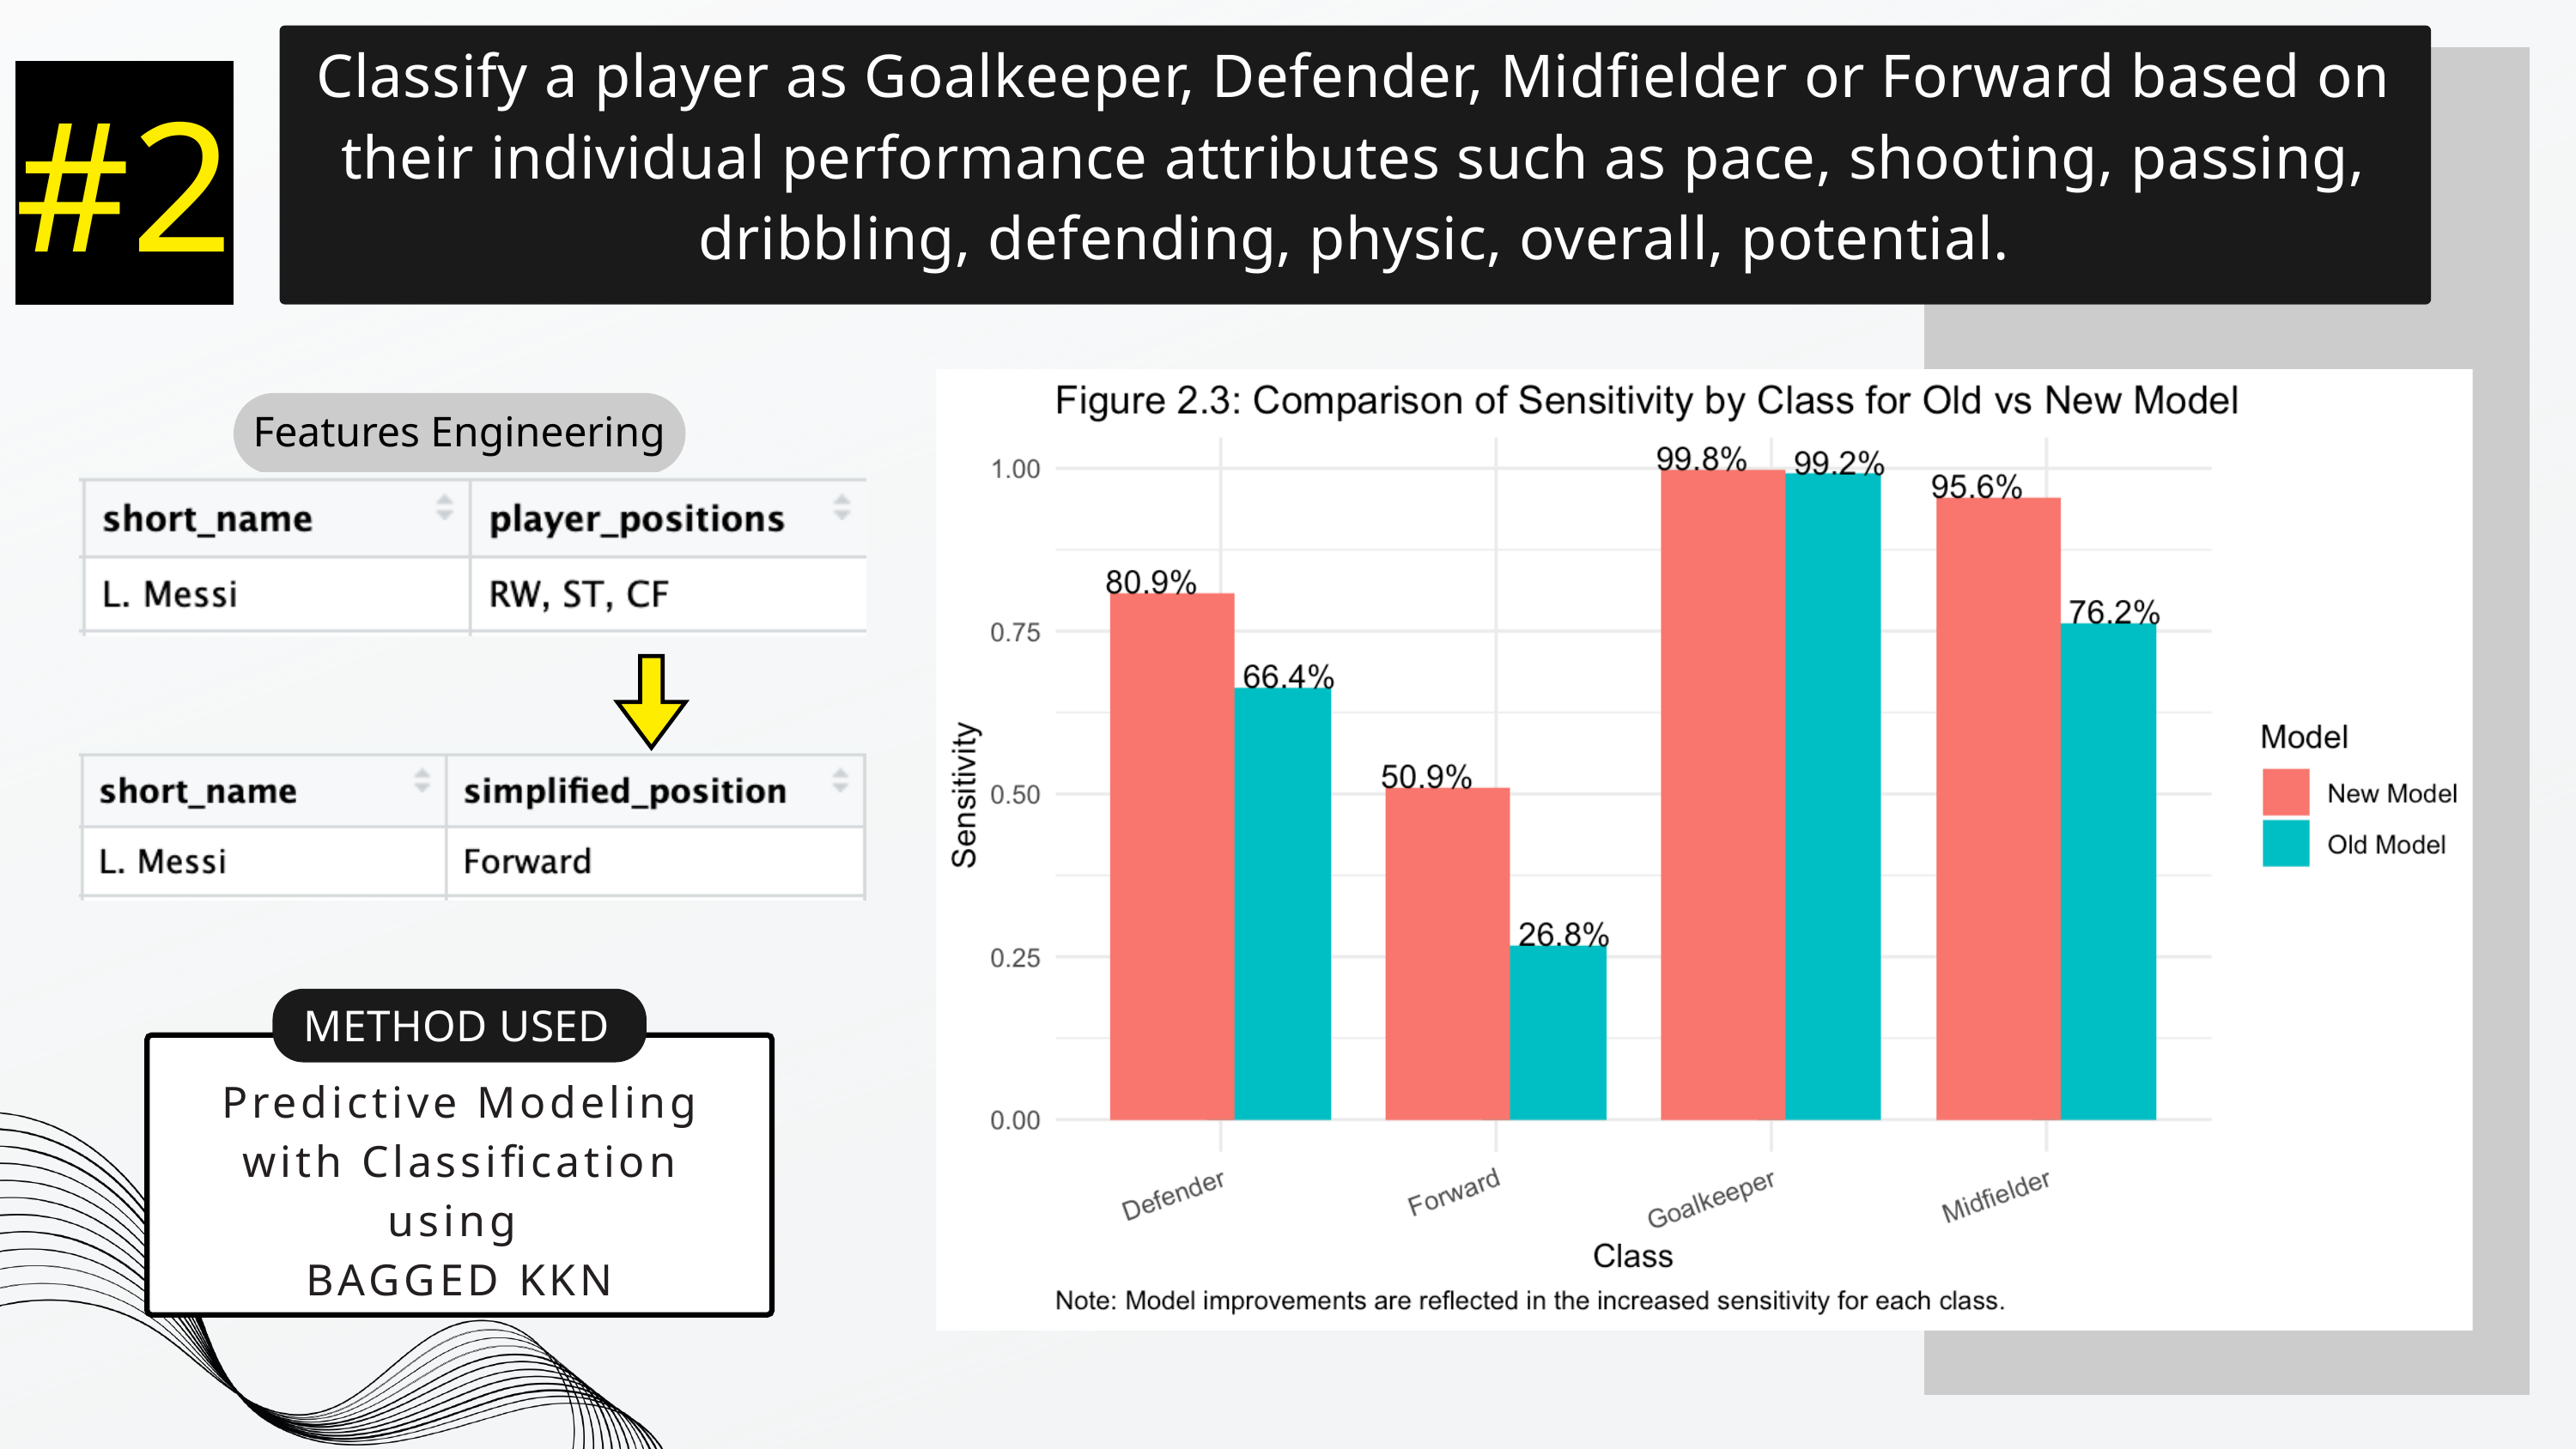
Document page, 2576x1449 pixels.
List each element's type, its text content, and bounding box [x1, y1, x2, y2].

text_box Predictive Modeling with Classification using BAGGED KKN [112, 1067, 807, 1364]
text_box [1924, 47, 2530, 1396]
text_box [0, 0, 2576, 1449]
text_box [146, 1034, 773, 1316]
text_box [279, 25, 2432, 305]
text_box [78, 472, 866, 636]
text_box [605, 667, 698, 737]
text_box [78, 748, 866, 900]
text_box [233, 392, 686, 475]
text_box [270, 973, 647, 1068]
text_box [0, 1095, 682, 1449]
text_box [936, 369, 1918, 1331]
text_box #2 [0, 36, 274, 288]
